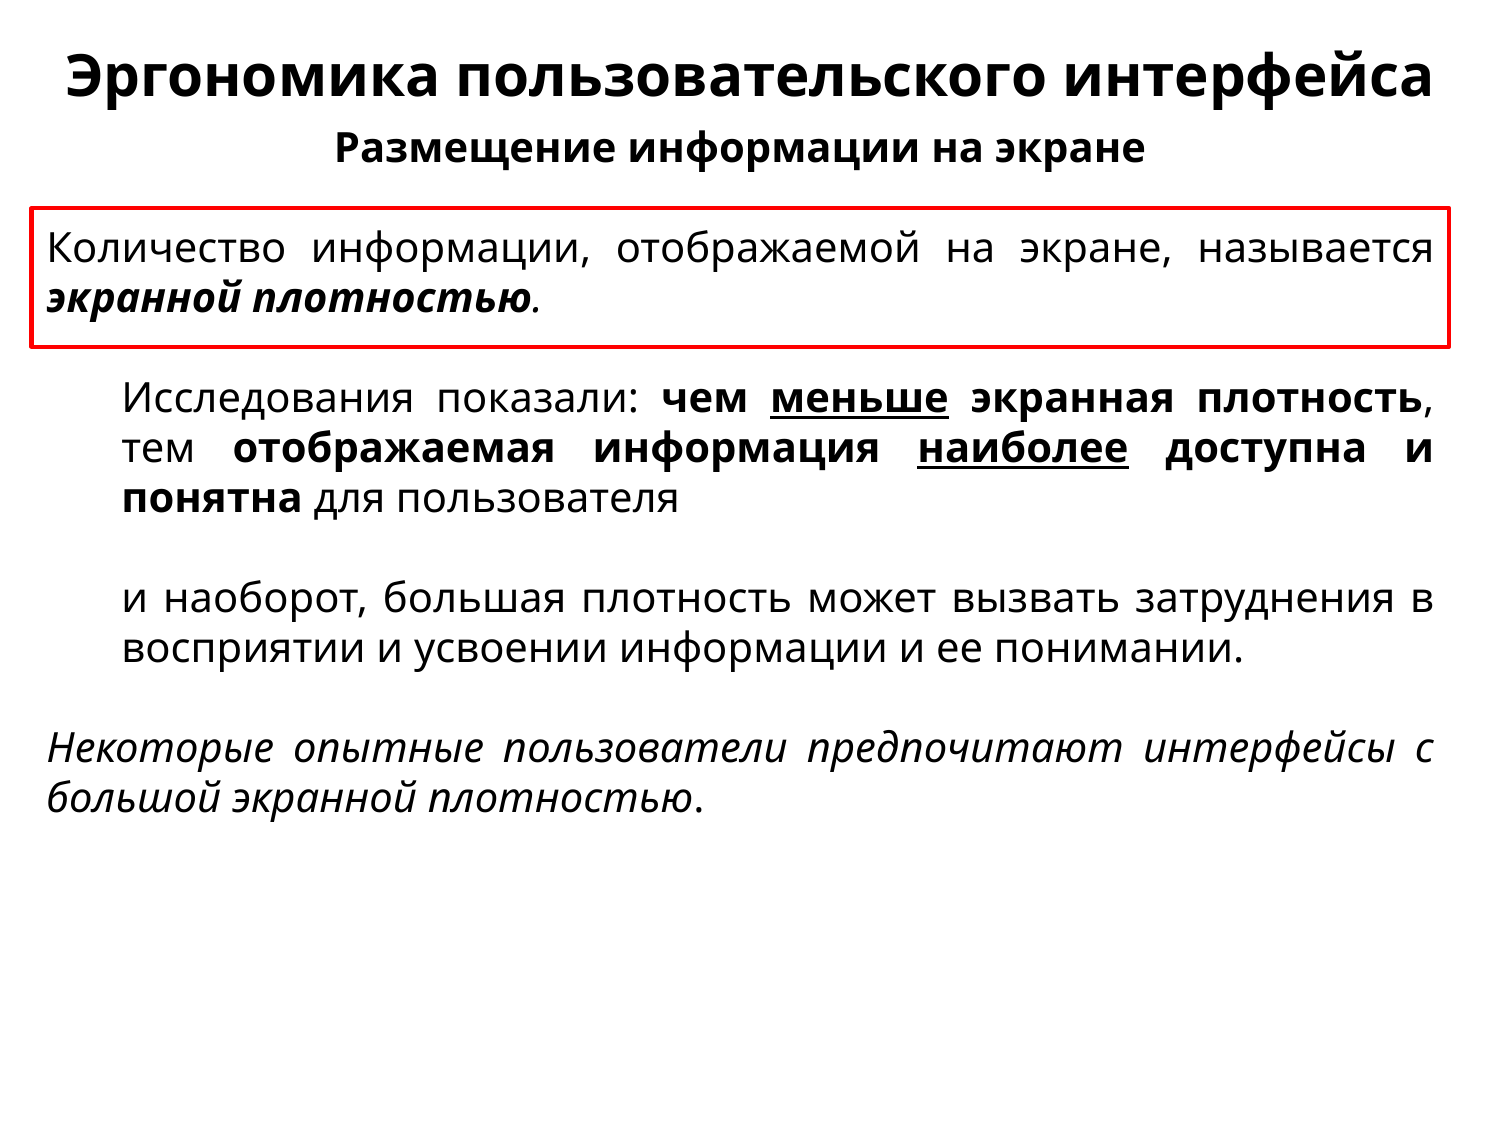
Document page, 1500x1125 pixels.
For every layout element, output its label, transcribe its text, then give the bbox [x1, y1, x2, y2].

text_box Эргономика пользовательского интерфейса [17, 30, 1483, 116]
text_box Размещение информации на экране Количество информации, отображаемой на экране, называ­ется экранной плотностью. Исследования показали: чем мень­ше экранная плотность, тем отображаемая информация наибо­лее доступна и понятна для пользователя и наоборот, большая плотность может вызвать затруднения в восприятии и усвоении информации и ее понимании. Некоторые опытные поль­зователи предпочитают интерфейсы с большой экранной плот­ностью. [31, 349, 1450, 829]
text_box Размещение информации на экране Количество информации, отображаемой на экране, называ­ется экранной плотностью. Исследования показали: чем мень­ше экранная плотность, тем отображаемая информация наибо­лее доступна и понятна для пользователя и наоборот, большая плотность может вызвать затруднения в восприятии и усвоении информации и ее понимании. Некоторые опытные поль­зователи предпочитают интерфейсы с большой экранной плот­ностью. [31, 113, 1450, 206]
text_box [29, 206, 1451, 349]
